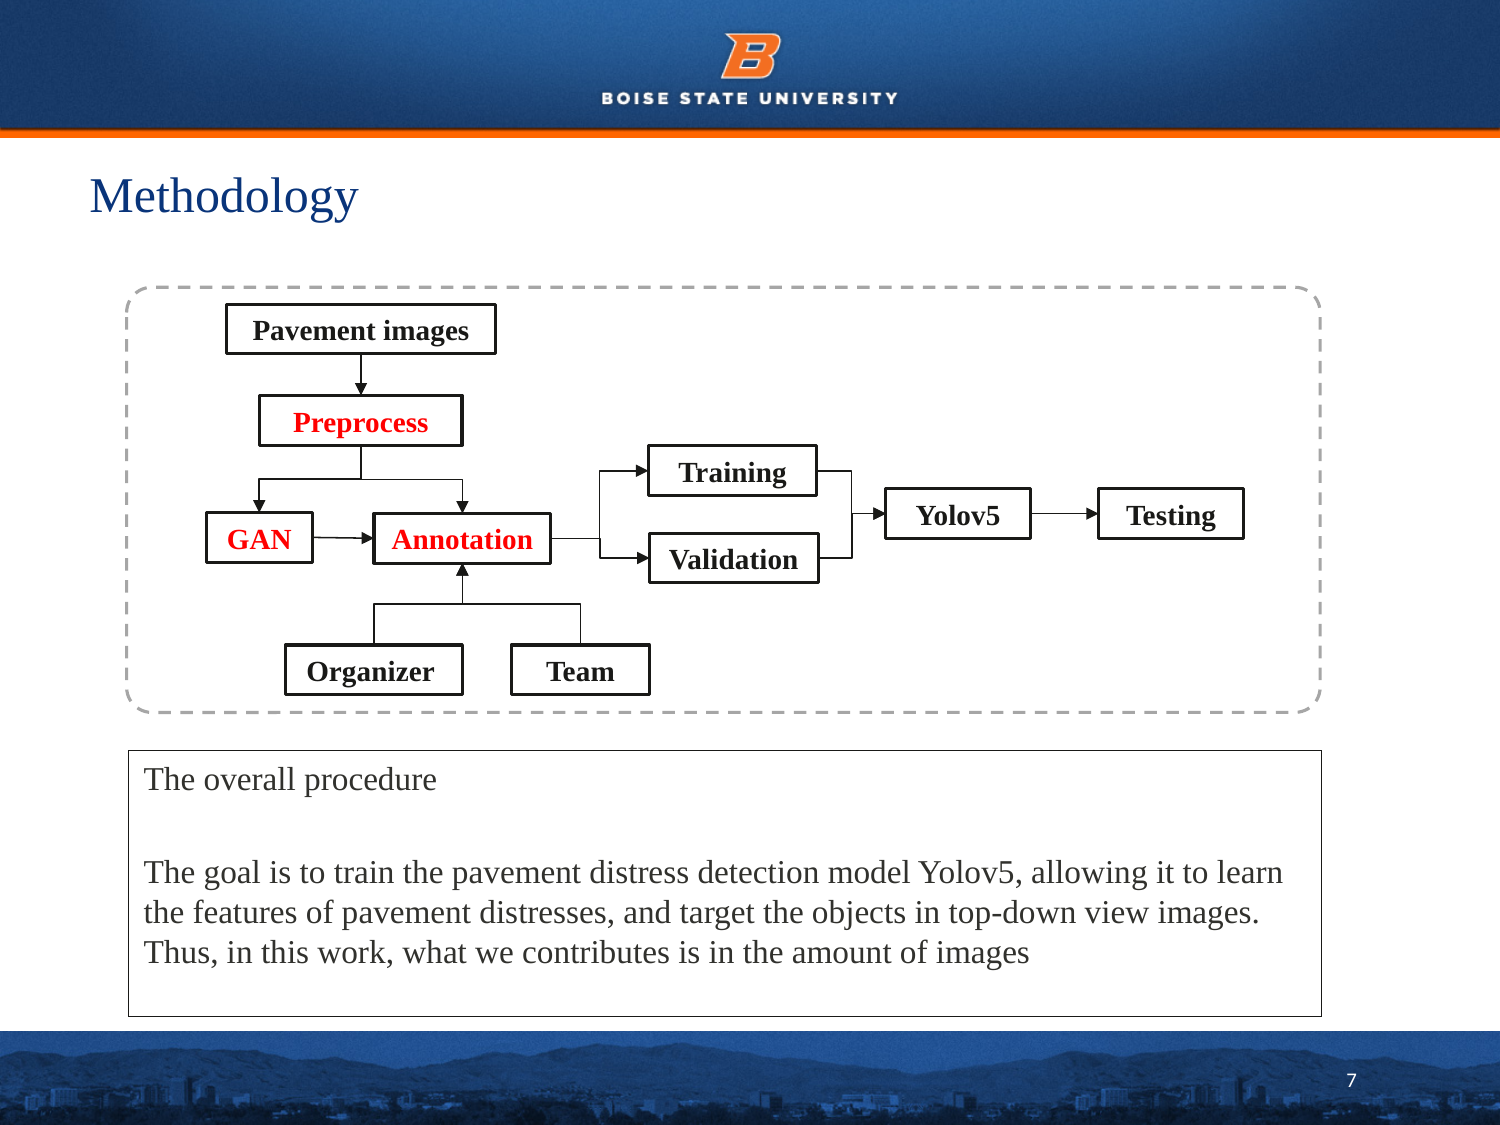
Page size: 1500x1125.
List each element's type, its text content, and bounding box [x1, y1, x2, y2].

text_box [205, 303, 1245, 696]
title Methodology [74, 133, 375, 252]
picture [0, 1031, 1500, 1125]
text_box [124, 285, 1323, 715]
picture [0, 0, 1500, 138]
list The overall procedure The goal is to train the pavement distress detection model Yolov5, allowing it to learn the features of pavement distresses, and target the objects in top-down view images. Thus, in this work, what we contributes is in the amount of images [128, 750, 1322, 1017]
